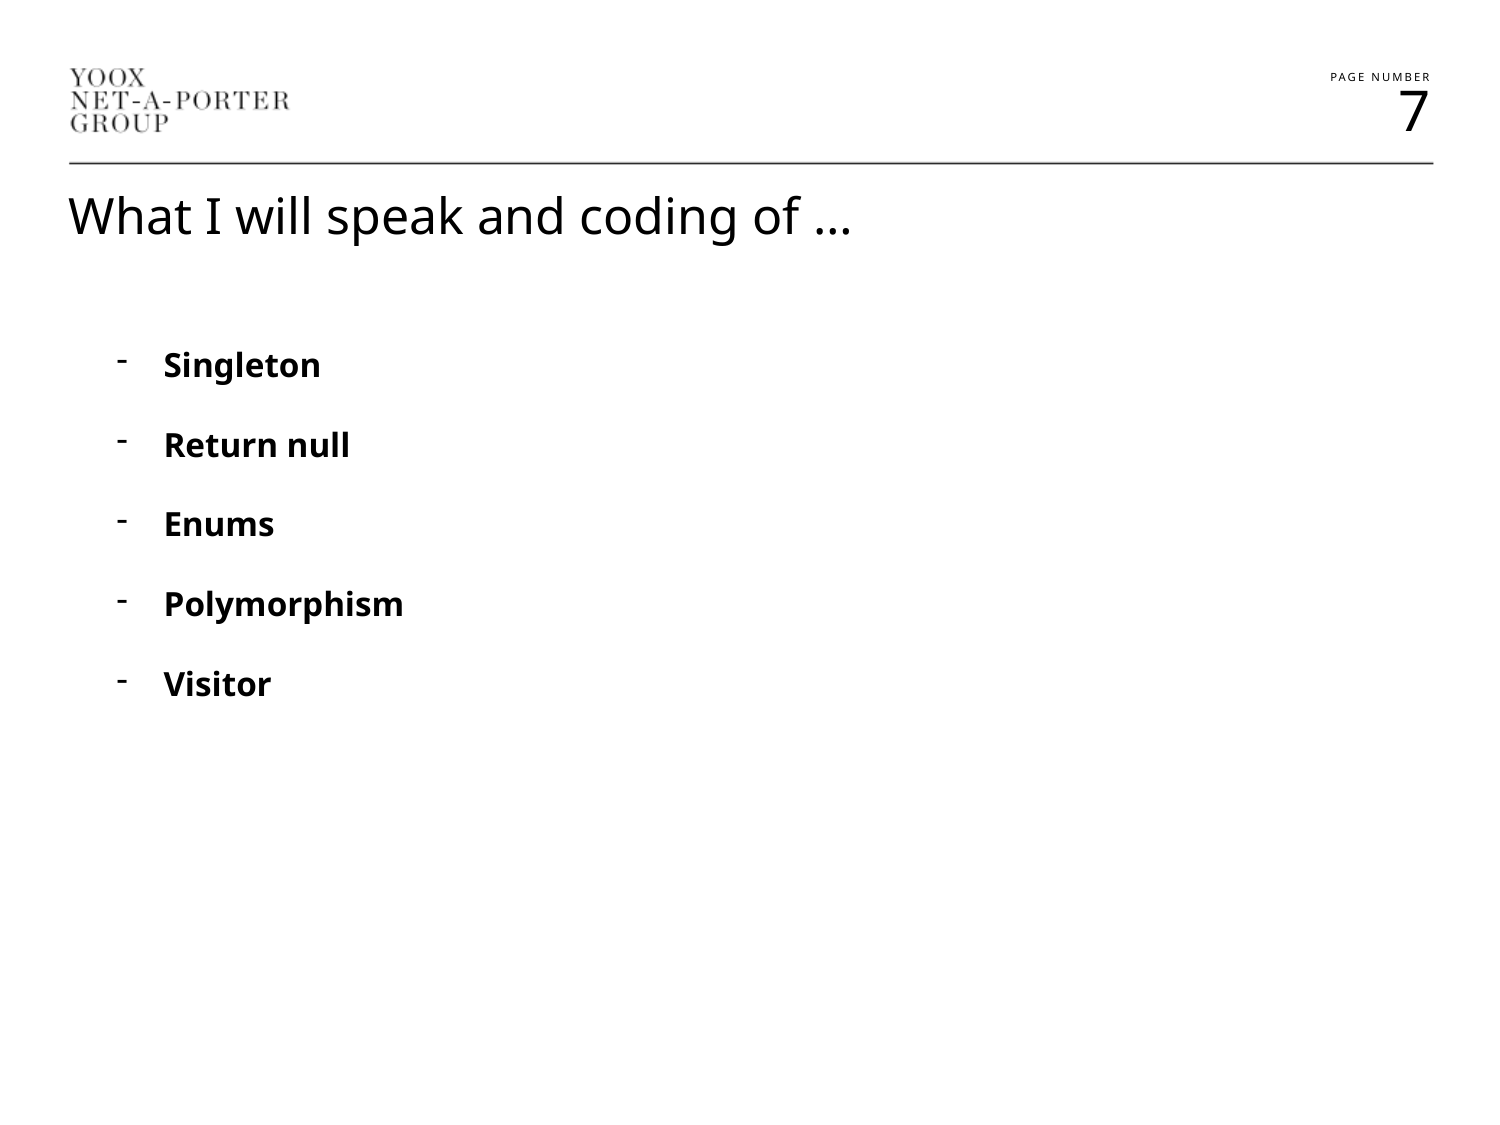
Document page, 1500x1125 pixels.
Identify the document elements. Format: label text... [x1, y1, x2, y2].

list What I will speak and coding of … [53, 176, 1433, 257]
text_box Singleton Return null Enums Polymorphism Visitor [101, 256, 1449, 791]
